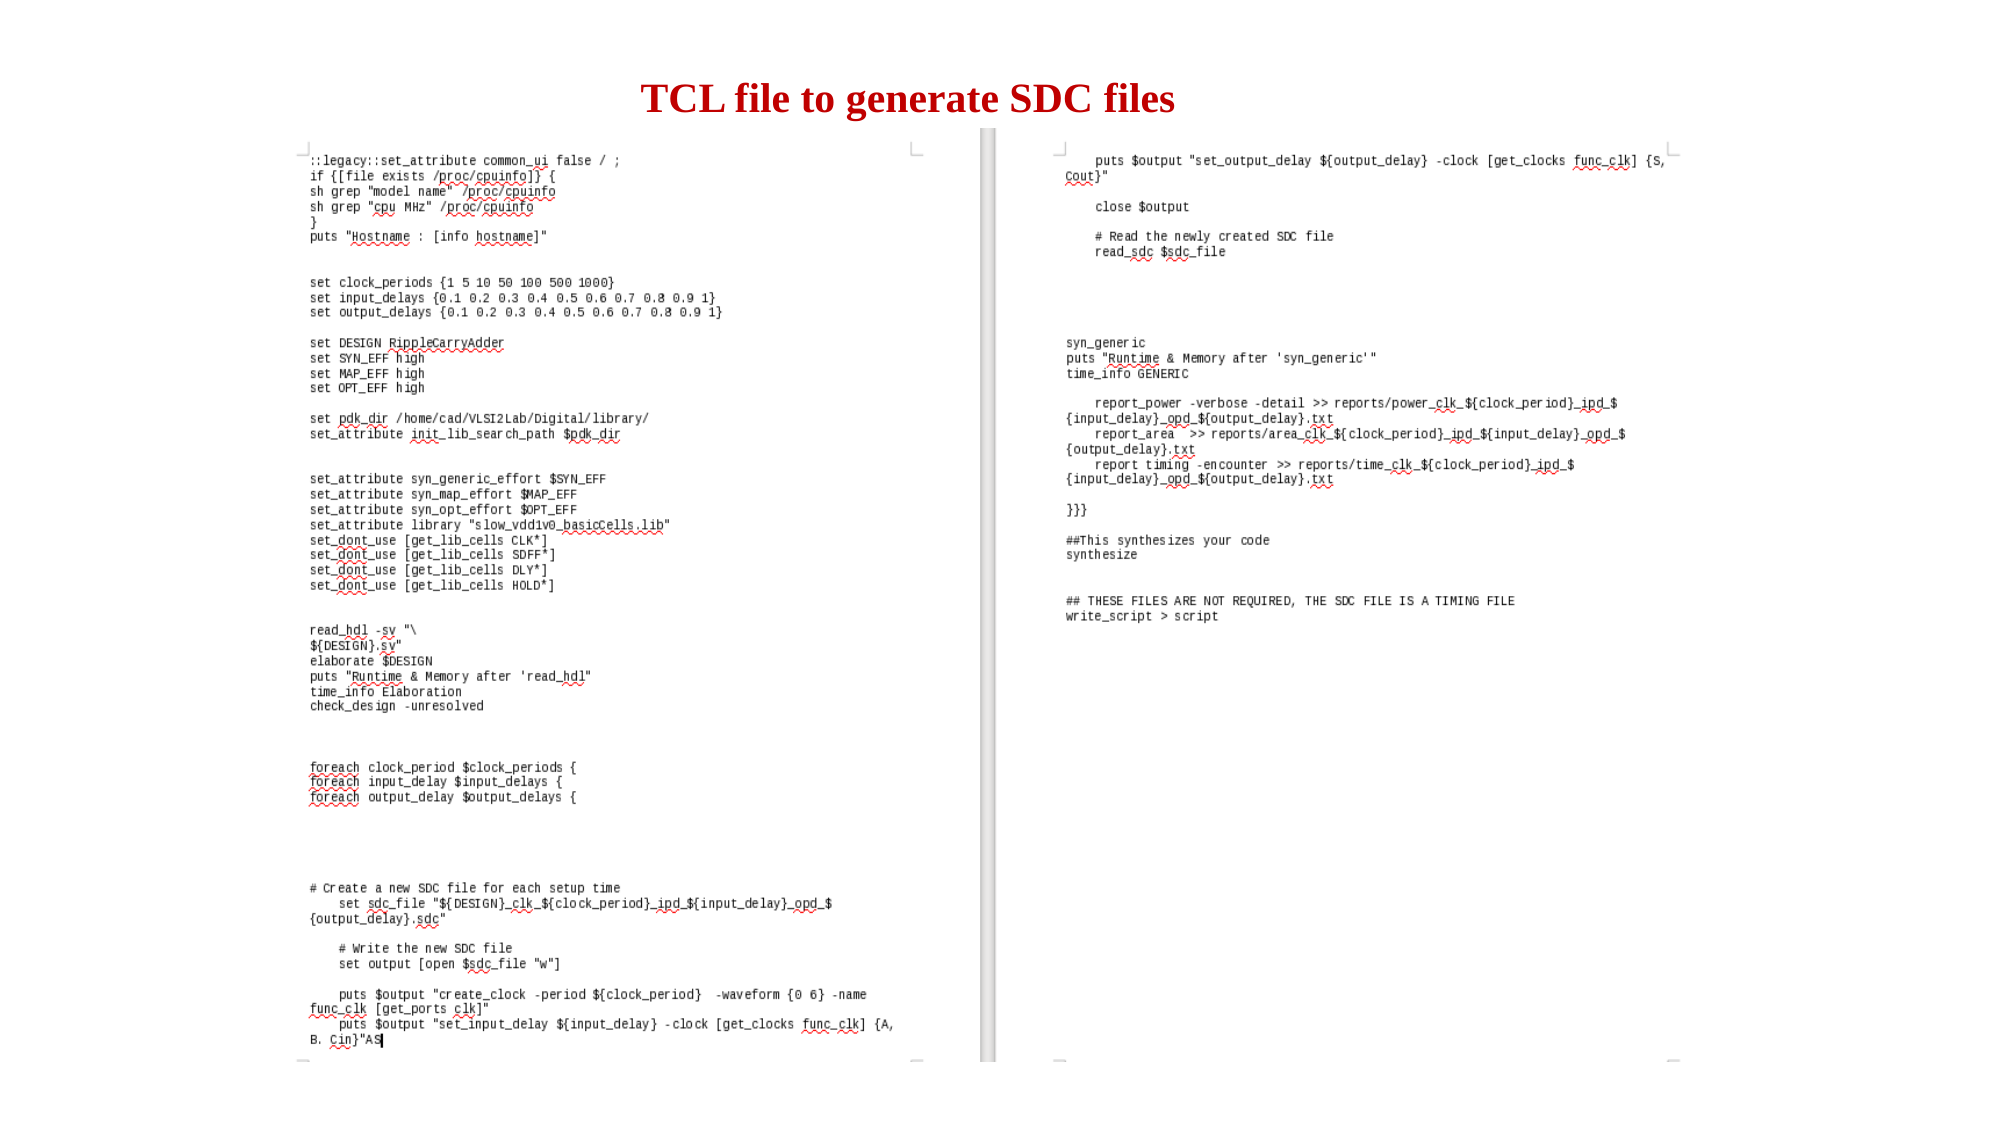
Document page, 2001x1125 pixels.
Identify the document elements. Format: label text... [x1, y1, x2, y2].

text_box TCL file to generate SDC files [625, 63, 1831, 129]
picture [289, 128, 1711, 1062]
